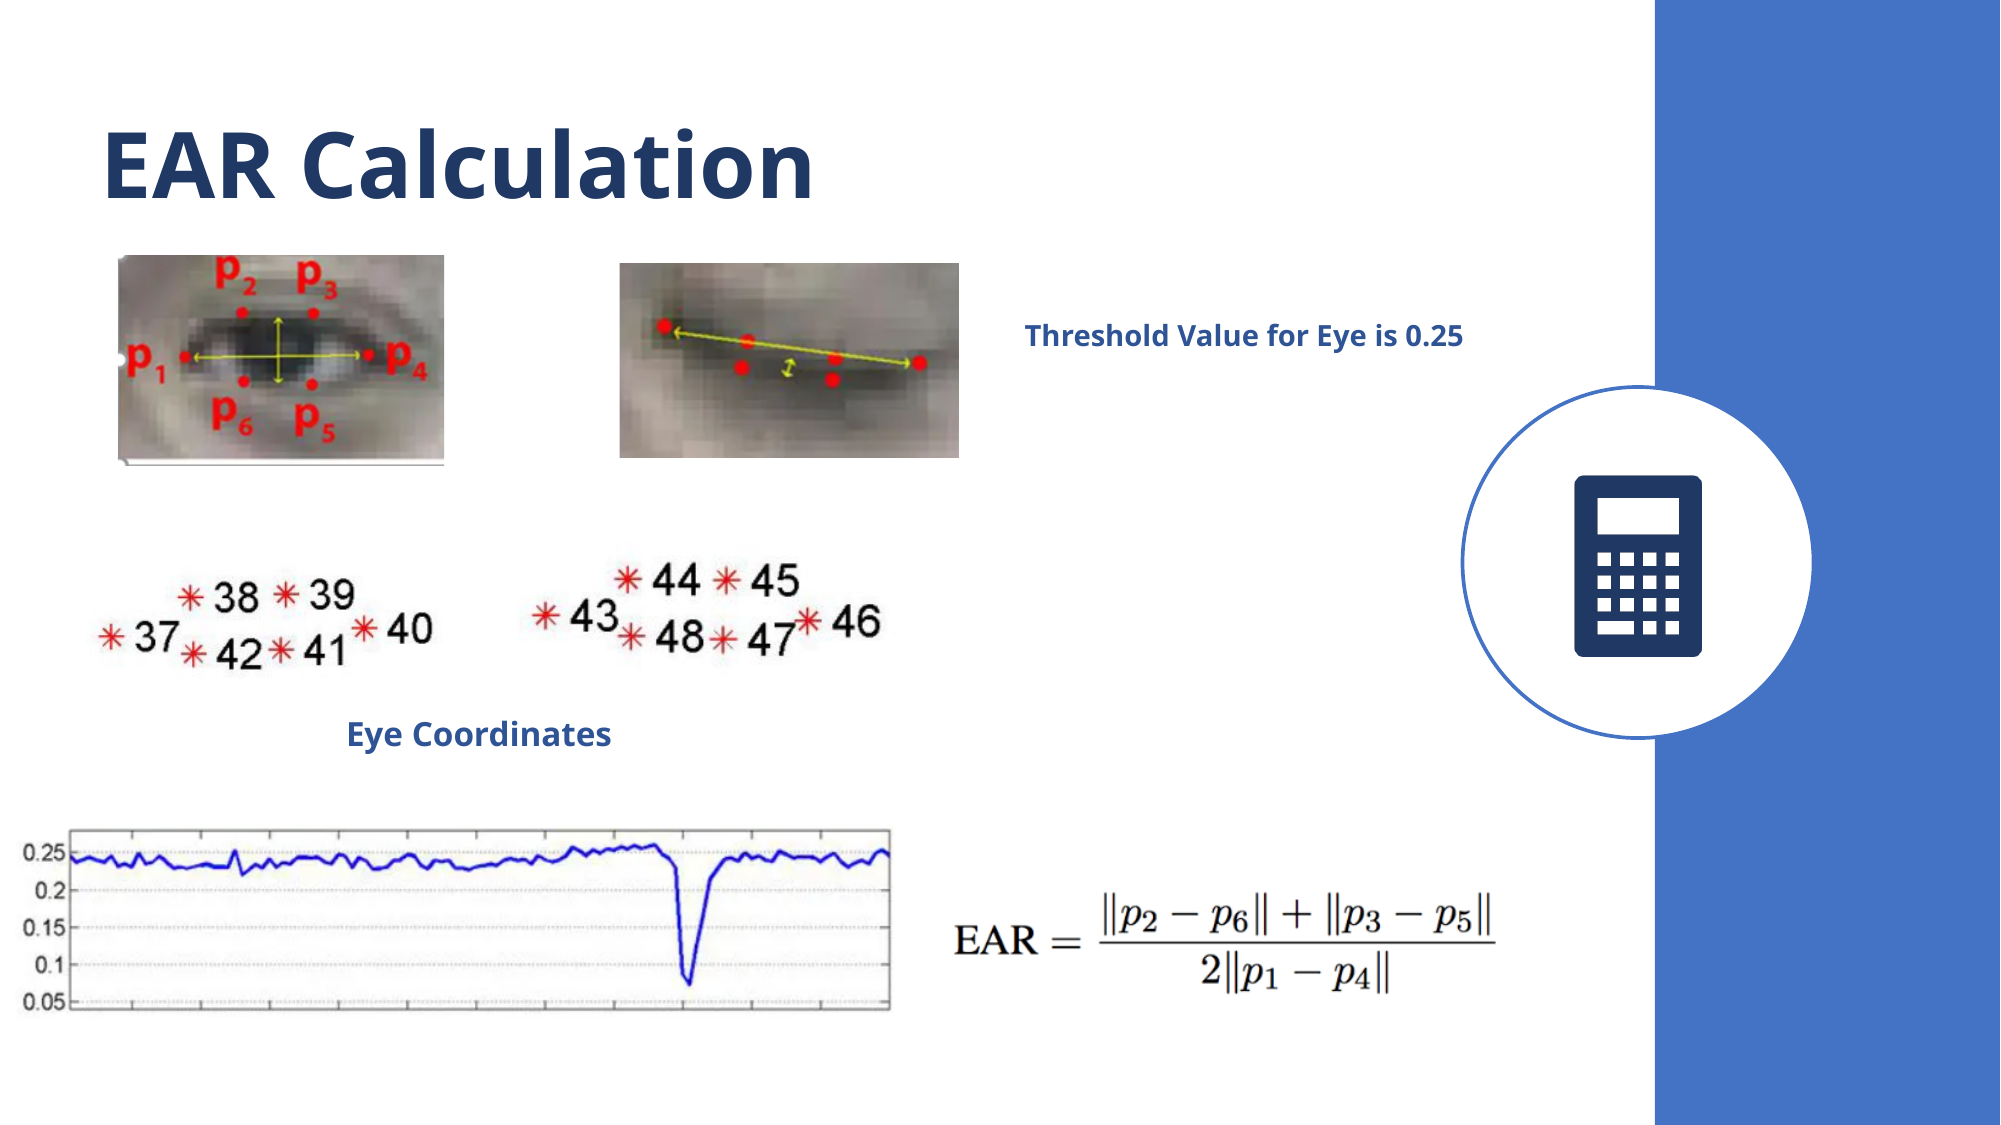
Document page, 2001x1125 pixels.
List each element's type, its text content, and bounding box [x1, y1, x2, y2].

picture [85, 541, 490, 713]
picture [117, 255, 445, 466]
picture [619, 263, 960, 458]
picture [946, 857, 1499, 1007]
text_box Threshold Value for Eye is 0.25 [1009, 309, 1539, 360]
picture [517, 535, 920, 689]
picture [1528, 456, 1747, 675]
text_box [1462, 386, 1814, 739]
text_box [1654, 0, 2000, 1125]
text_box Eye Coordinates [331, 705, 648, 761]
picture [9, 825, 894, 1019]
title EAR Calculation [85, 60, 1312, 278]
